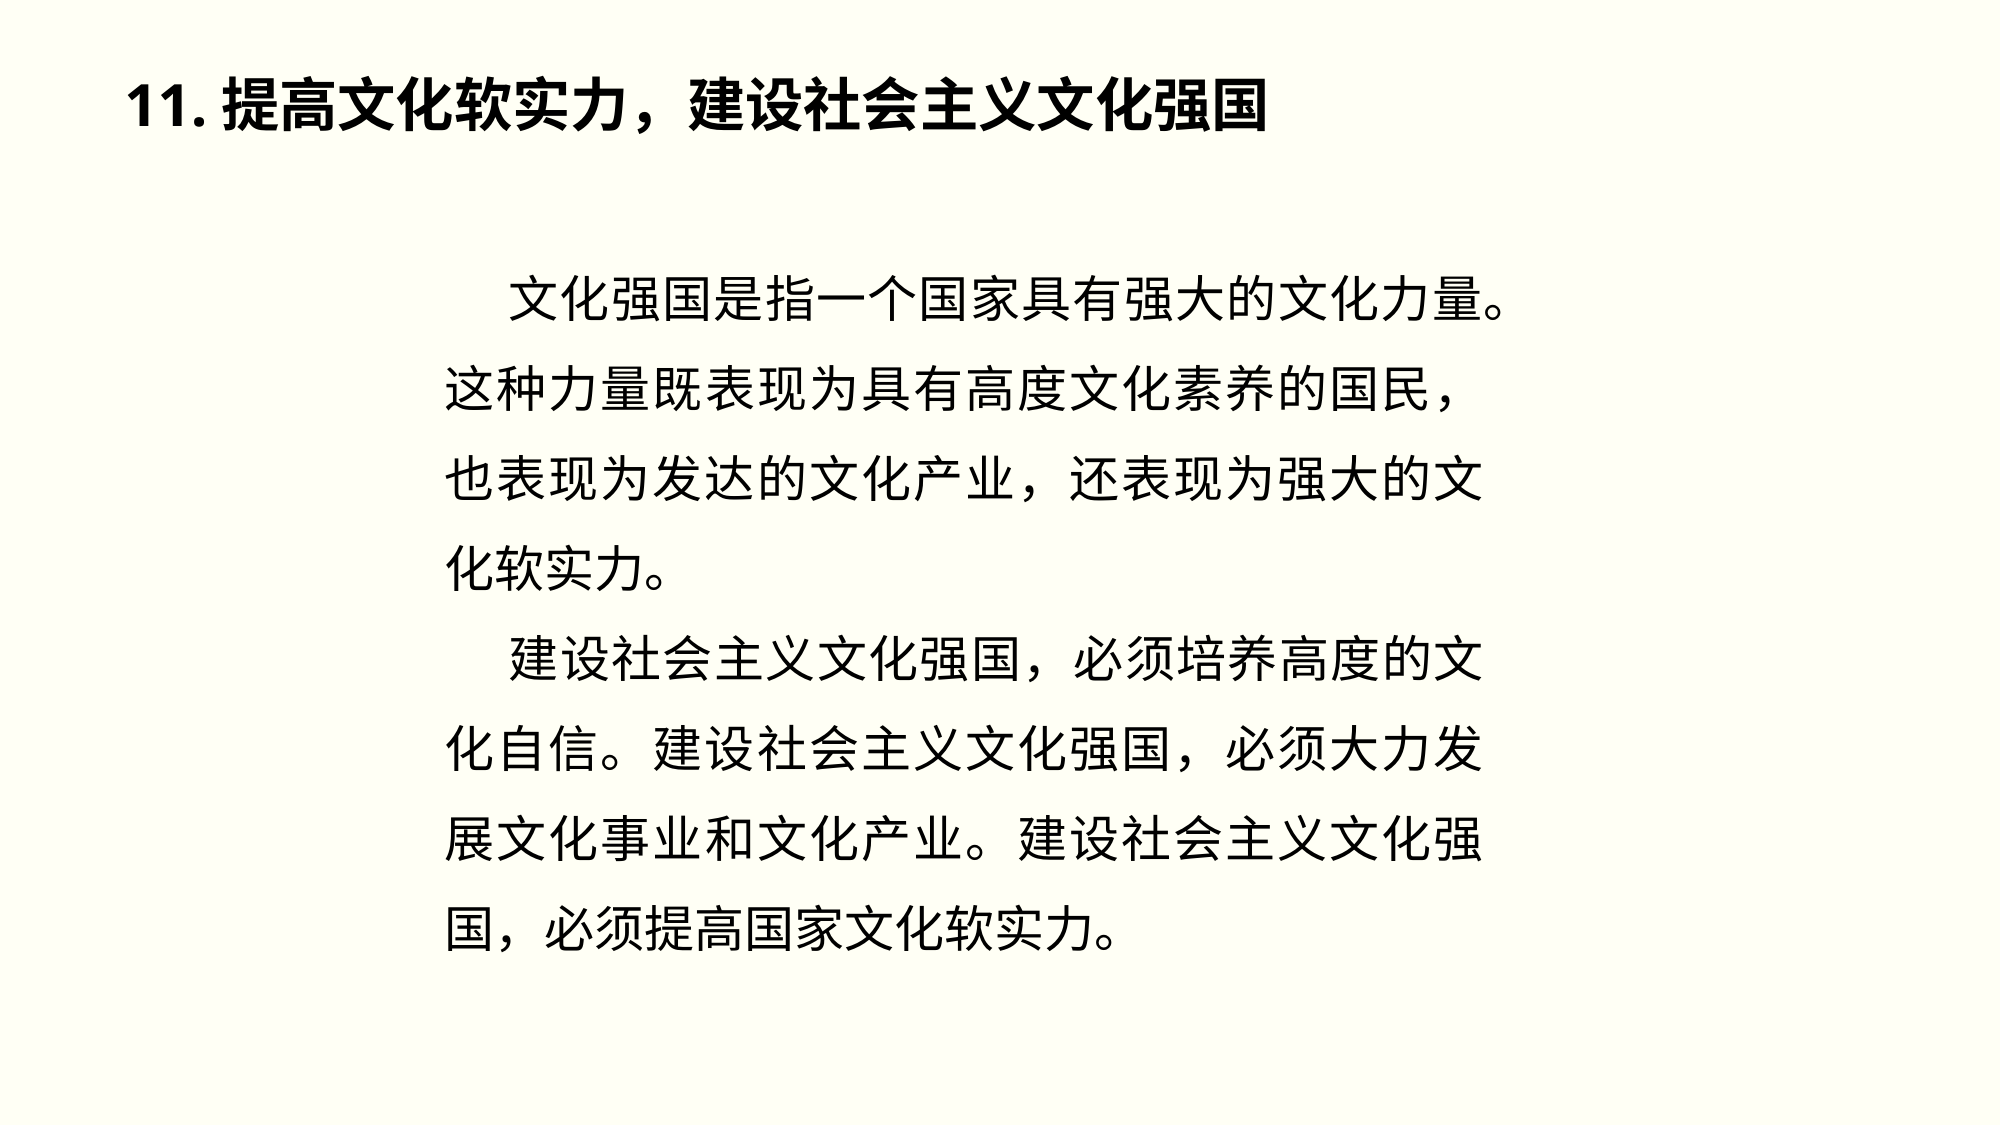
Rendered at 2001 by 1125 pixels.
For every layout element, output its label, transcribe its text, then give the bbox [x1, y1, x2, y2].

text_box 11.提高文化软实力，建设社会主义文化强国 [109, 60, 1436, 146]
text_box 文化强国是指一个国家具有强大的文化力量。这种力量既表现为具有高度文化素养的国民，也表现为发达的文化产业，还表现为强大的文化软实力。 建设社会主义文化强国，必须培养高度的文化自信。建设社会主义文化强国，必须大力发展文化事业和文化产业。建设社会主义文化强国，必须提高国家文化软实力。 [430, 229, 1499, 965]
